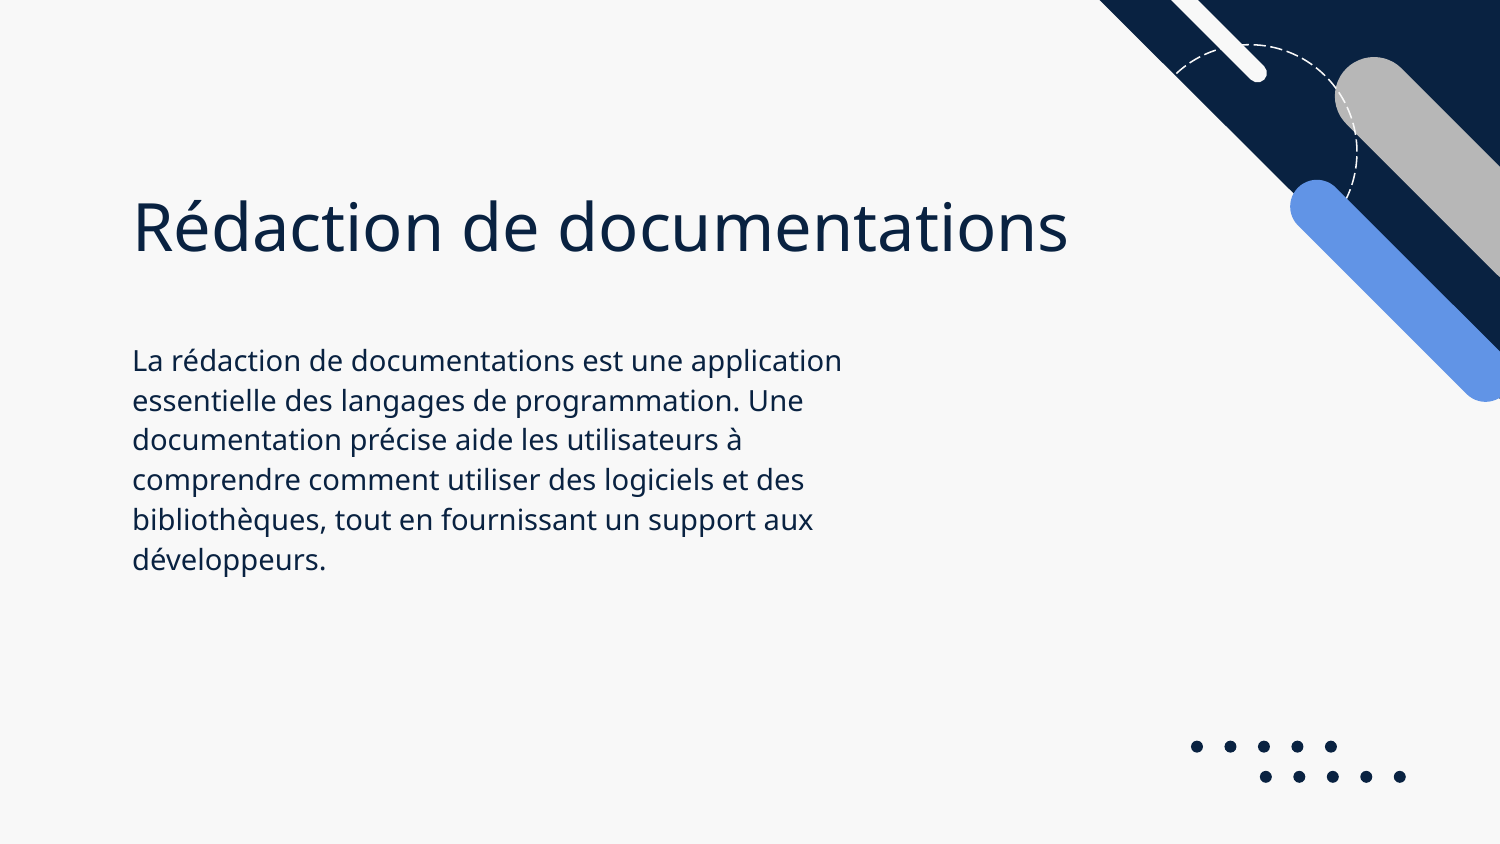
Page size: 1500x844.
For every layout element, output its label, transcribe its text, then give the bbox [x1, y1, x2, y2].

title Rédaction de documentations [117, 165, 1264, 300]
subtitle La rédaction de documentations est une application essentielle des langages de programmation. Une documentation précise aide les utilisateurs à comprendre comment utiliser des logiciels et des bibliothèques, tout en fournissant un support aux développeurs. [117, 324, 889, 732]
